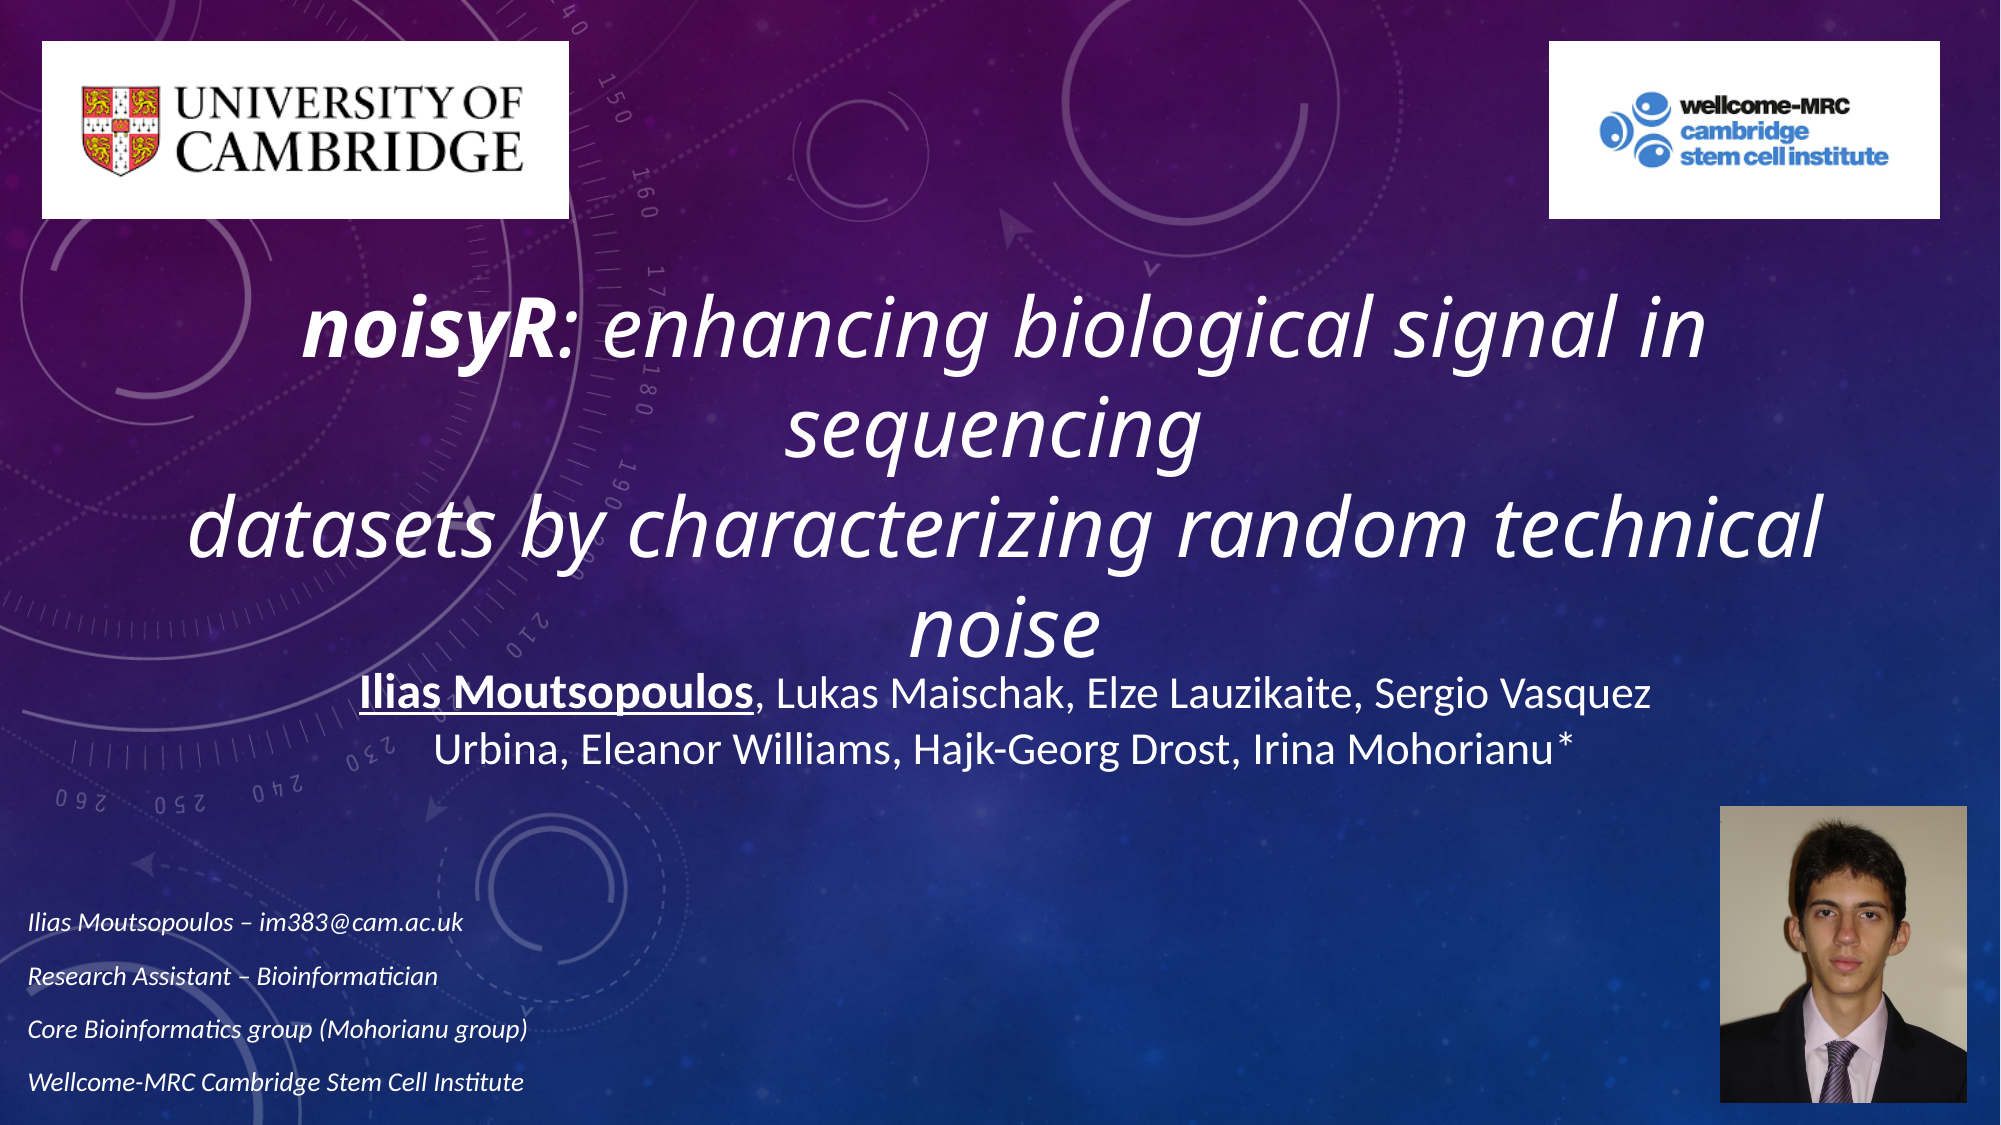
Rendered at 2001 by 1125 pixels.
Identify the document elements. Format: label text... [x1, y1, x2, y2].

subtitle Ilias Moutsopoulos, Lukas Maischak, Elze Lauzikaite, Sergio Vasquez Urbina, Eleanor Williams, Hajk-Georg Drost, Irina Mohorianu* [290, 600, 1721, 832]
picture [0, 0, 2001, 1125]
title noisyR: enhancing biological signal in sequencing datasets by characterizing random technical noise [152, 275, 1859, 673]
text_box Ilias Moutsopoulos – im383@cam.ac.uk Research Assistant – Bioinformatician Core Bioinformatics group (Mohorianu group) Wellcome-MRC Cambridge Stem Cell Institute [12, 897, 612, 1125]
